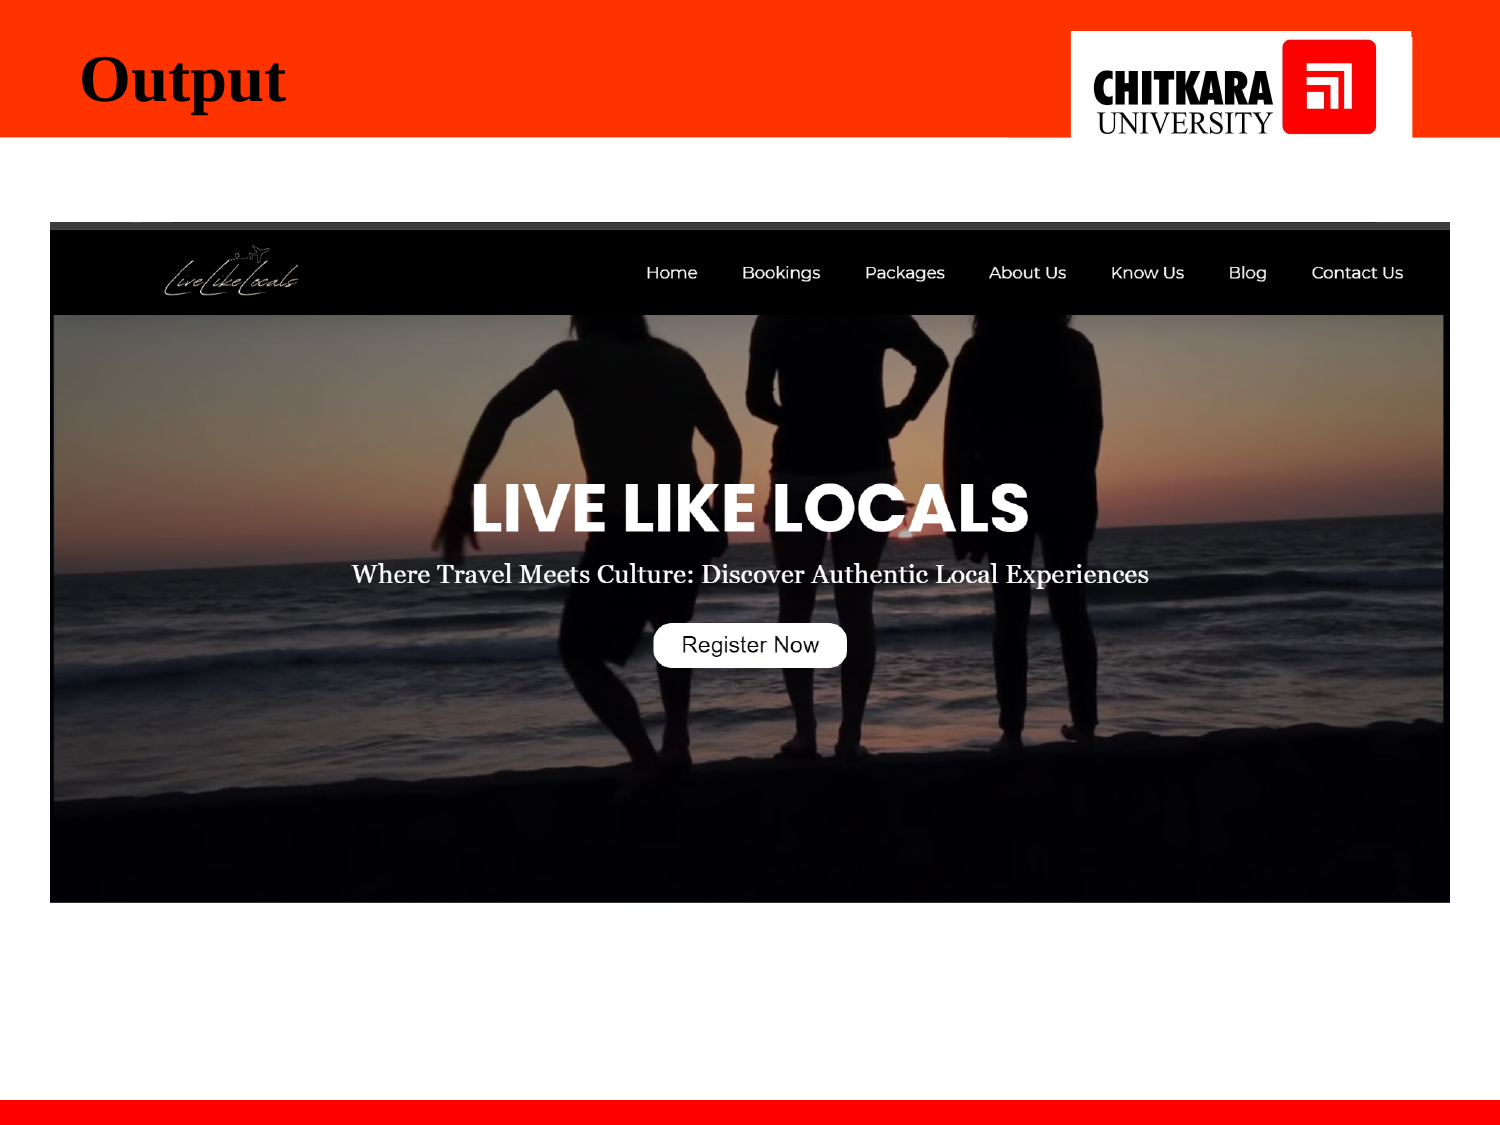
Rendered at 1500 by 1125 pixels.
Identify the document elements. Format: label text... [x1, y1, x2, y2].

title Output [0, 0, 583, 150]
picture [1074, 37, 1391, 138]
picture [50, 222, 1450, 903]
